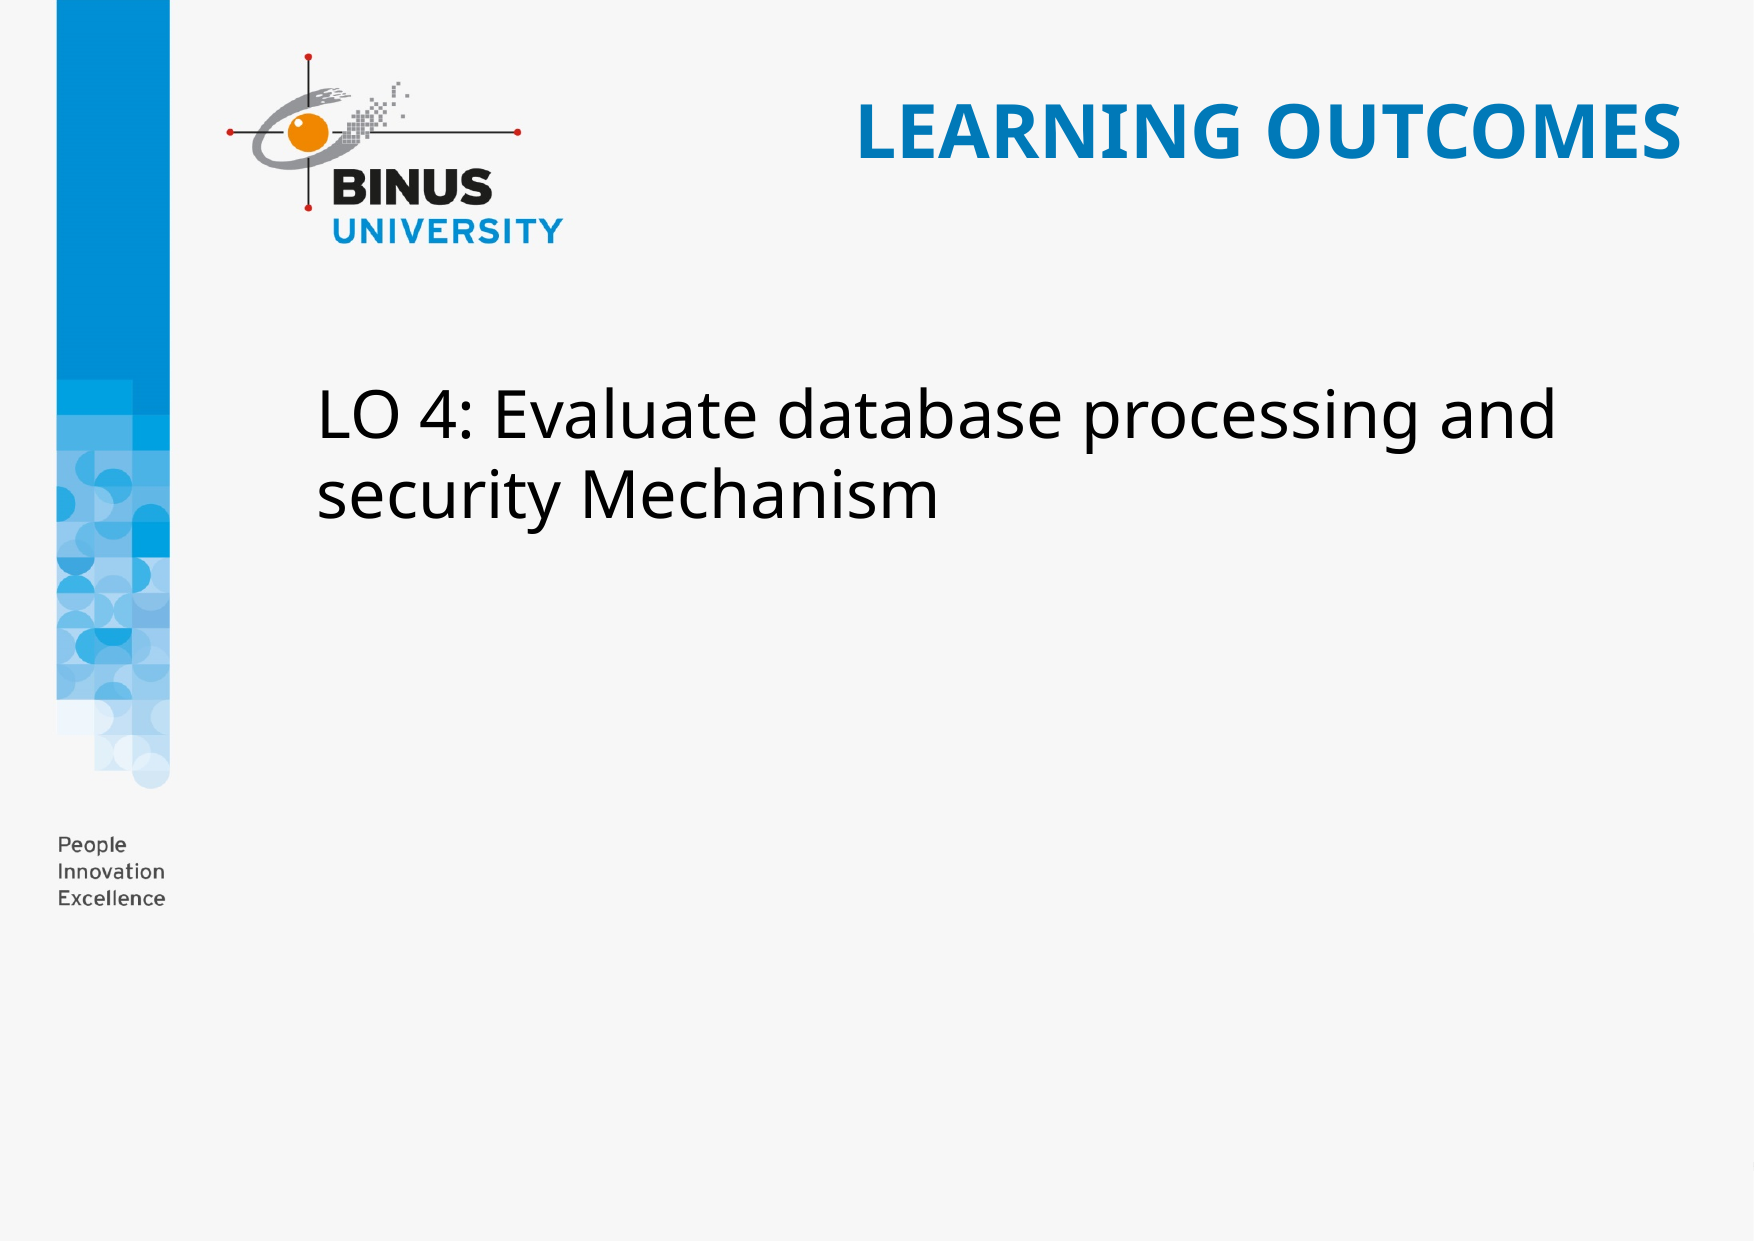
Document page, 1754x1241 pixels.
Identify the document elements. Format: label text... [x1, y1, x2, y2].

list LO 4: Evaluate database processing and security Mechanism [301, 364, 1672, 915]
picture [0, 0, 1754, 933]
title LEARNING OUTCOMES [387, 56, 1699, 200]
